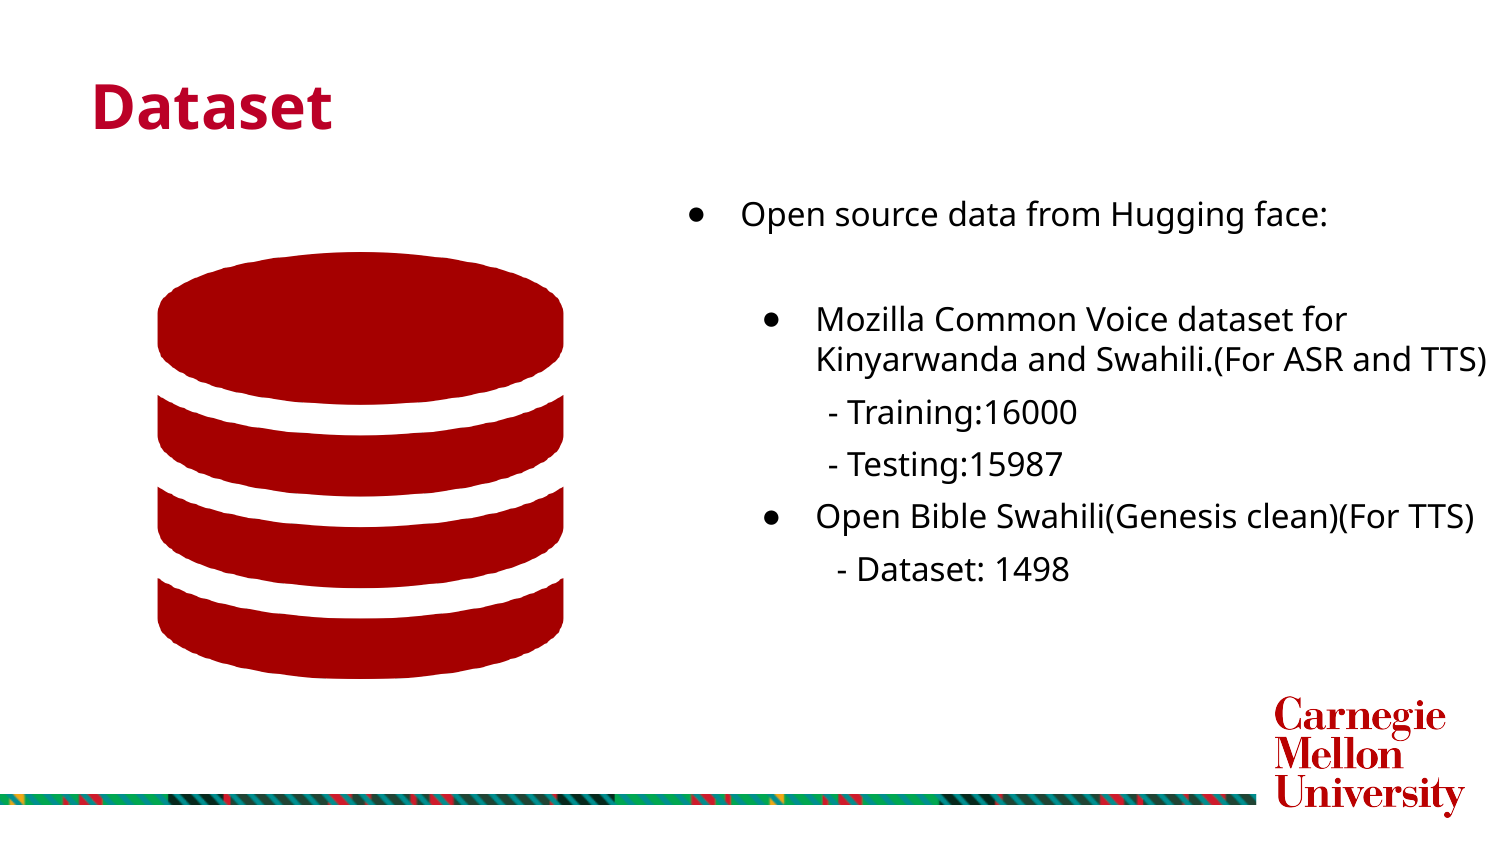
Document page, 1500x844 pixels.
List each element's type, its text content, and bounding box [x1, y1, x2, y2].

picture [1275, 722, 1465, 818]
picture [123, 252, 598, 680]
picture [0, 794, 1257, 805]
title Dataset [75, 59, 1425, 160]
list Open source data from Hugging face: Mozilla Common Voice dataset for Kinyarwanda and Swahili.(For ASR and TTS) - Training:16000 - Testing:15987 Open Bible Swahili(Genesis clean)(For TTS) - Dataset: 1498 [650, 186, 1500, 722]
